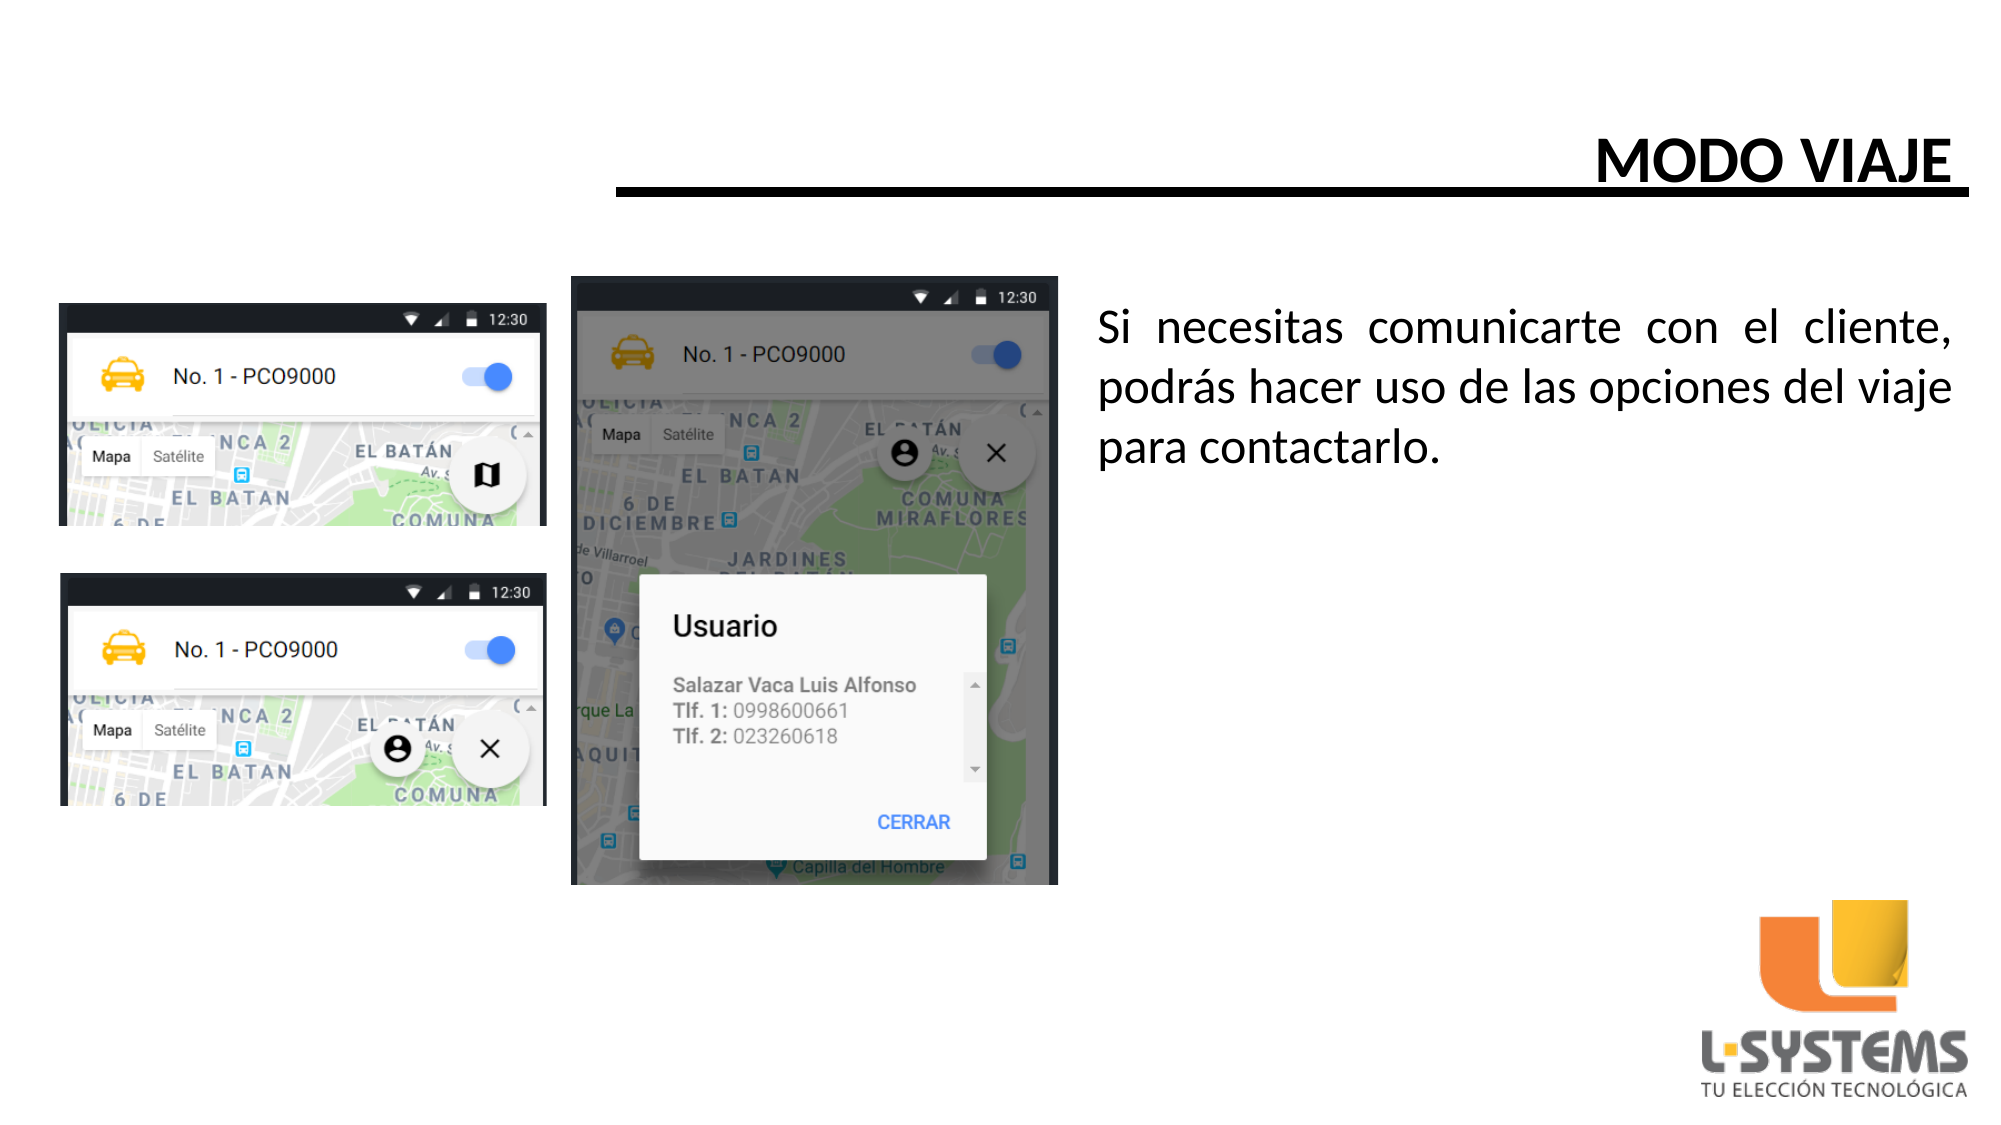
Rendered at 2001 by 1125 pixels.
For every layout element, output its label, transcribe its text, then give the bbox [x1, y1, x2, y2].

picture [58, 303, 547, 526]
text_box MODO VIAJE [616, 197, 1968, 203]
picture [60, 573, 547, 806]
text_box MODO VIAJE [616, 108, 1968, 187]
picture [571, 276, 1059, 885]
text_box [616, 187, 1969, 197]
picture [1701, 900, 1968, 1097]
text_box Si necesitas comunicarte con el cliente, podrás hacer uso de las opciones del viaje para contactarlo. [1082, 286, 1968, 482]
